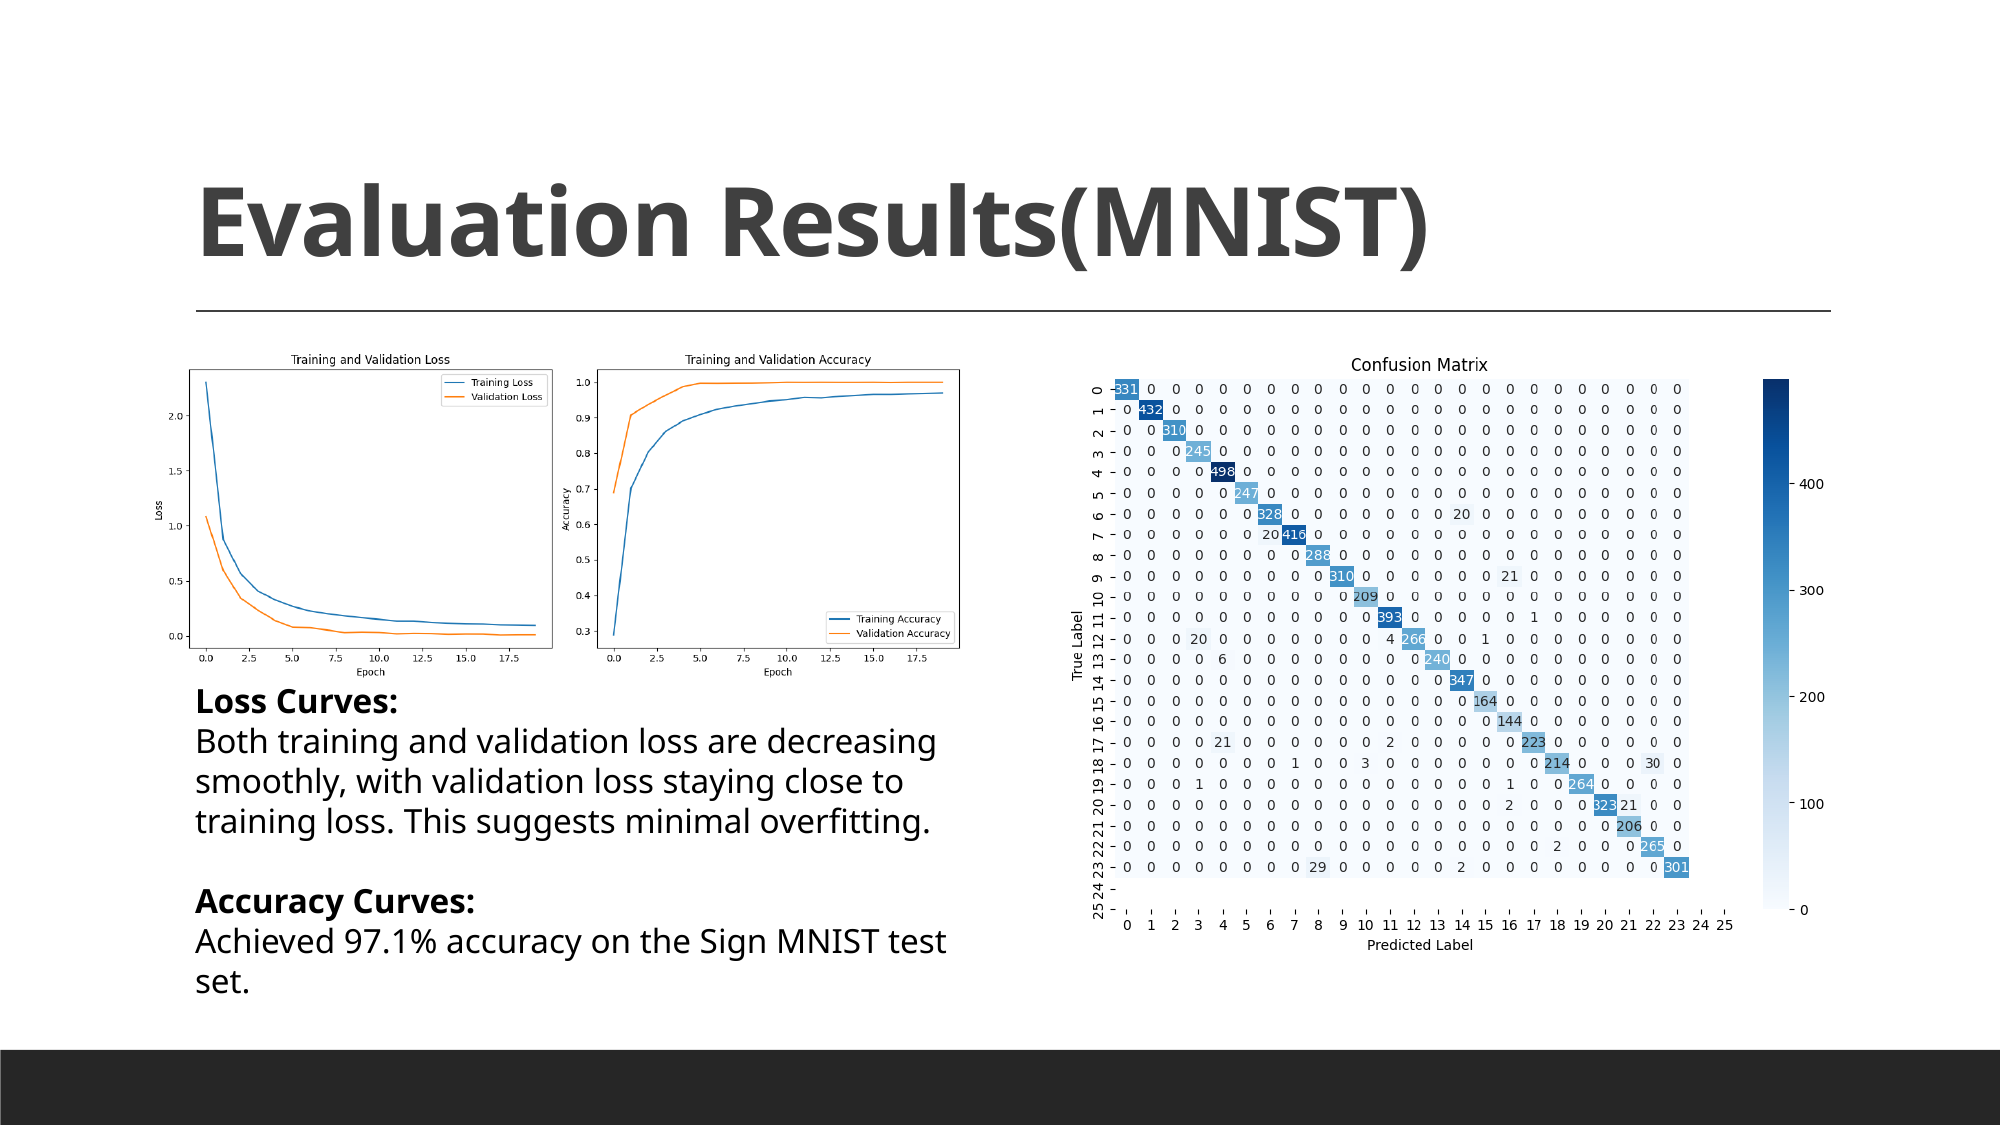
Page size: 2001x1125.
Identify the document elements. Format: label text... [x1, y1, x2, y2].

text_box Loss Curves: Both training and validation loss are decreasing smoothly, with validation loss staying close to training loss. This suggests minimal overfitting. Accuracy Curves: Achieved 97.1% accuracy on the Sign MNIST test set. [180, 672, 997, 1008]
title Evaluation Results(MNIST) [180, 47, 1830, 285]
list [147, 346, 965, 685]
picture [1062, 346, 1834, 961]
